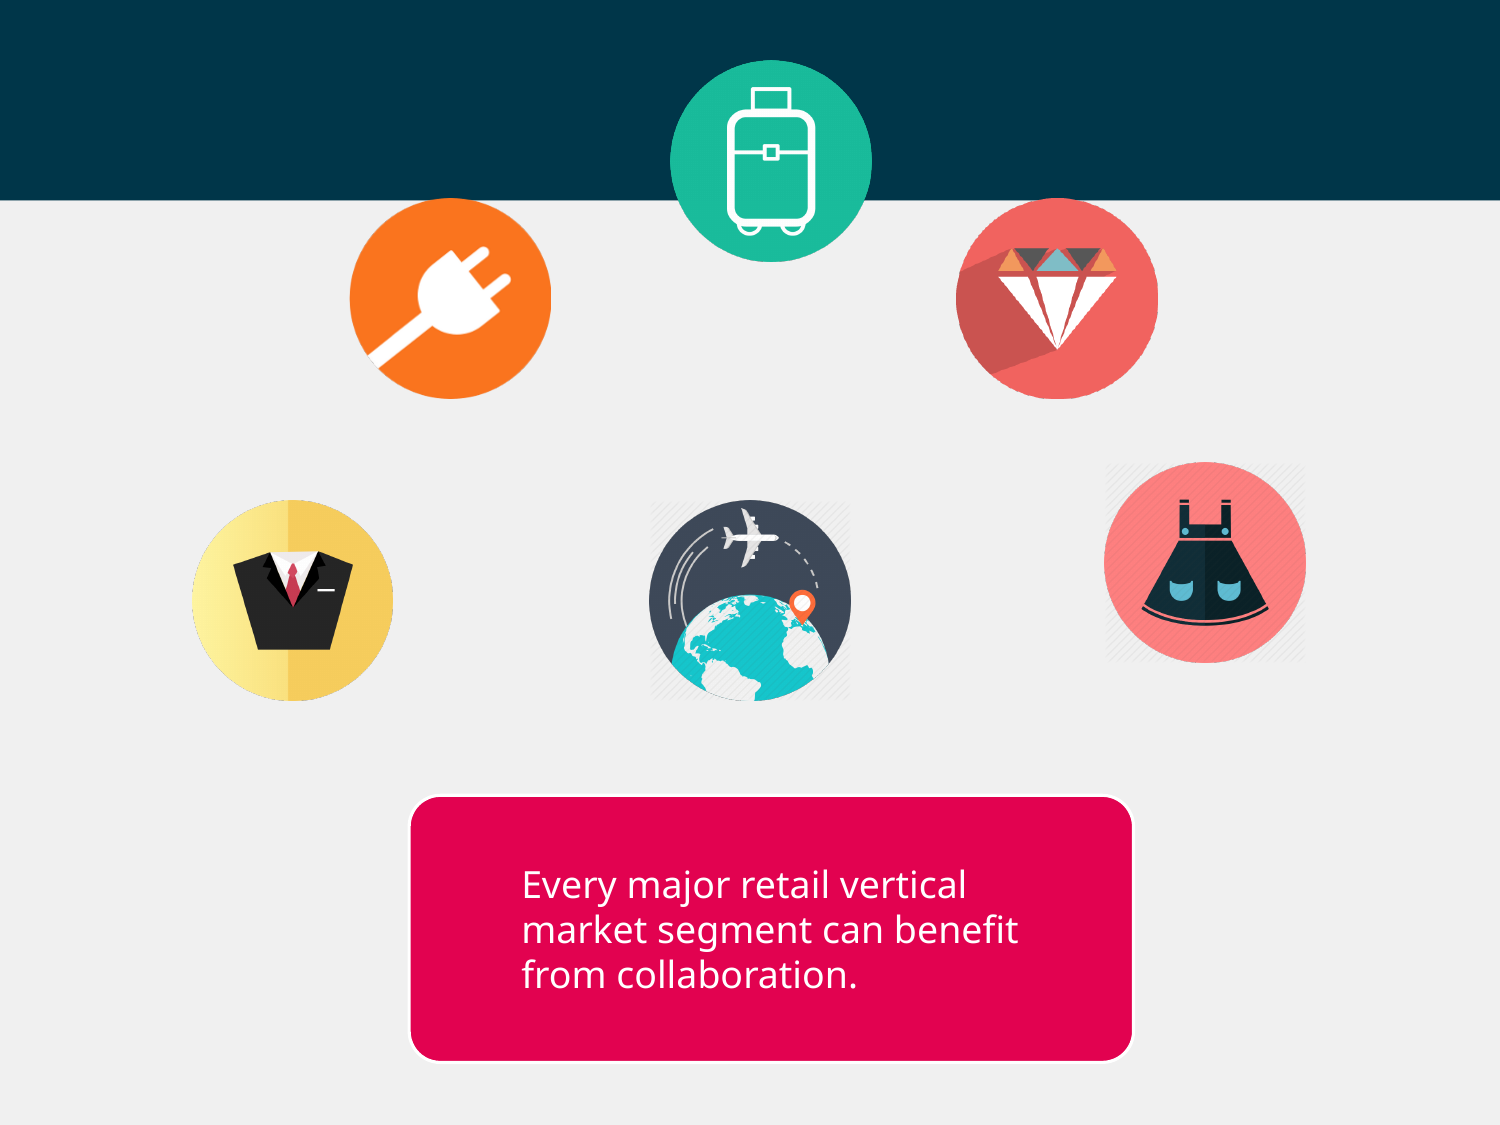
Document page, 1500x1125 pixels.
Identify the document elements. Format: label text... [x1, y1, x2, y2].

picture [349, 199, 551, 400]
picture [191, 499, 394, 702]
picture [670, 61, 872, 262]
text_box [409, 795, 1134, 1063]
picture [956, 199, 1158, 400]
picture [1104, 461, 1306, 664]
picture [649, 499, 851, 702]
text_box Every major retail vertical market segment can benefit from collaboration. [513, 854, 1029, 1004]
